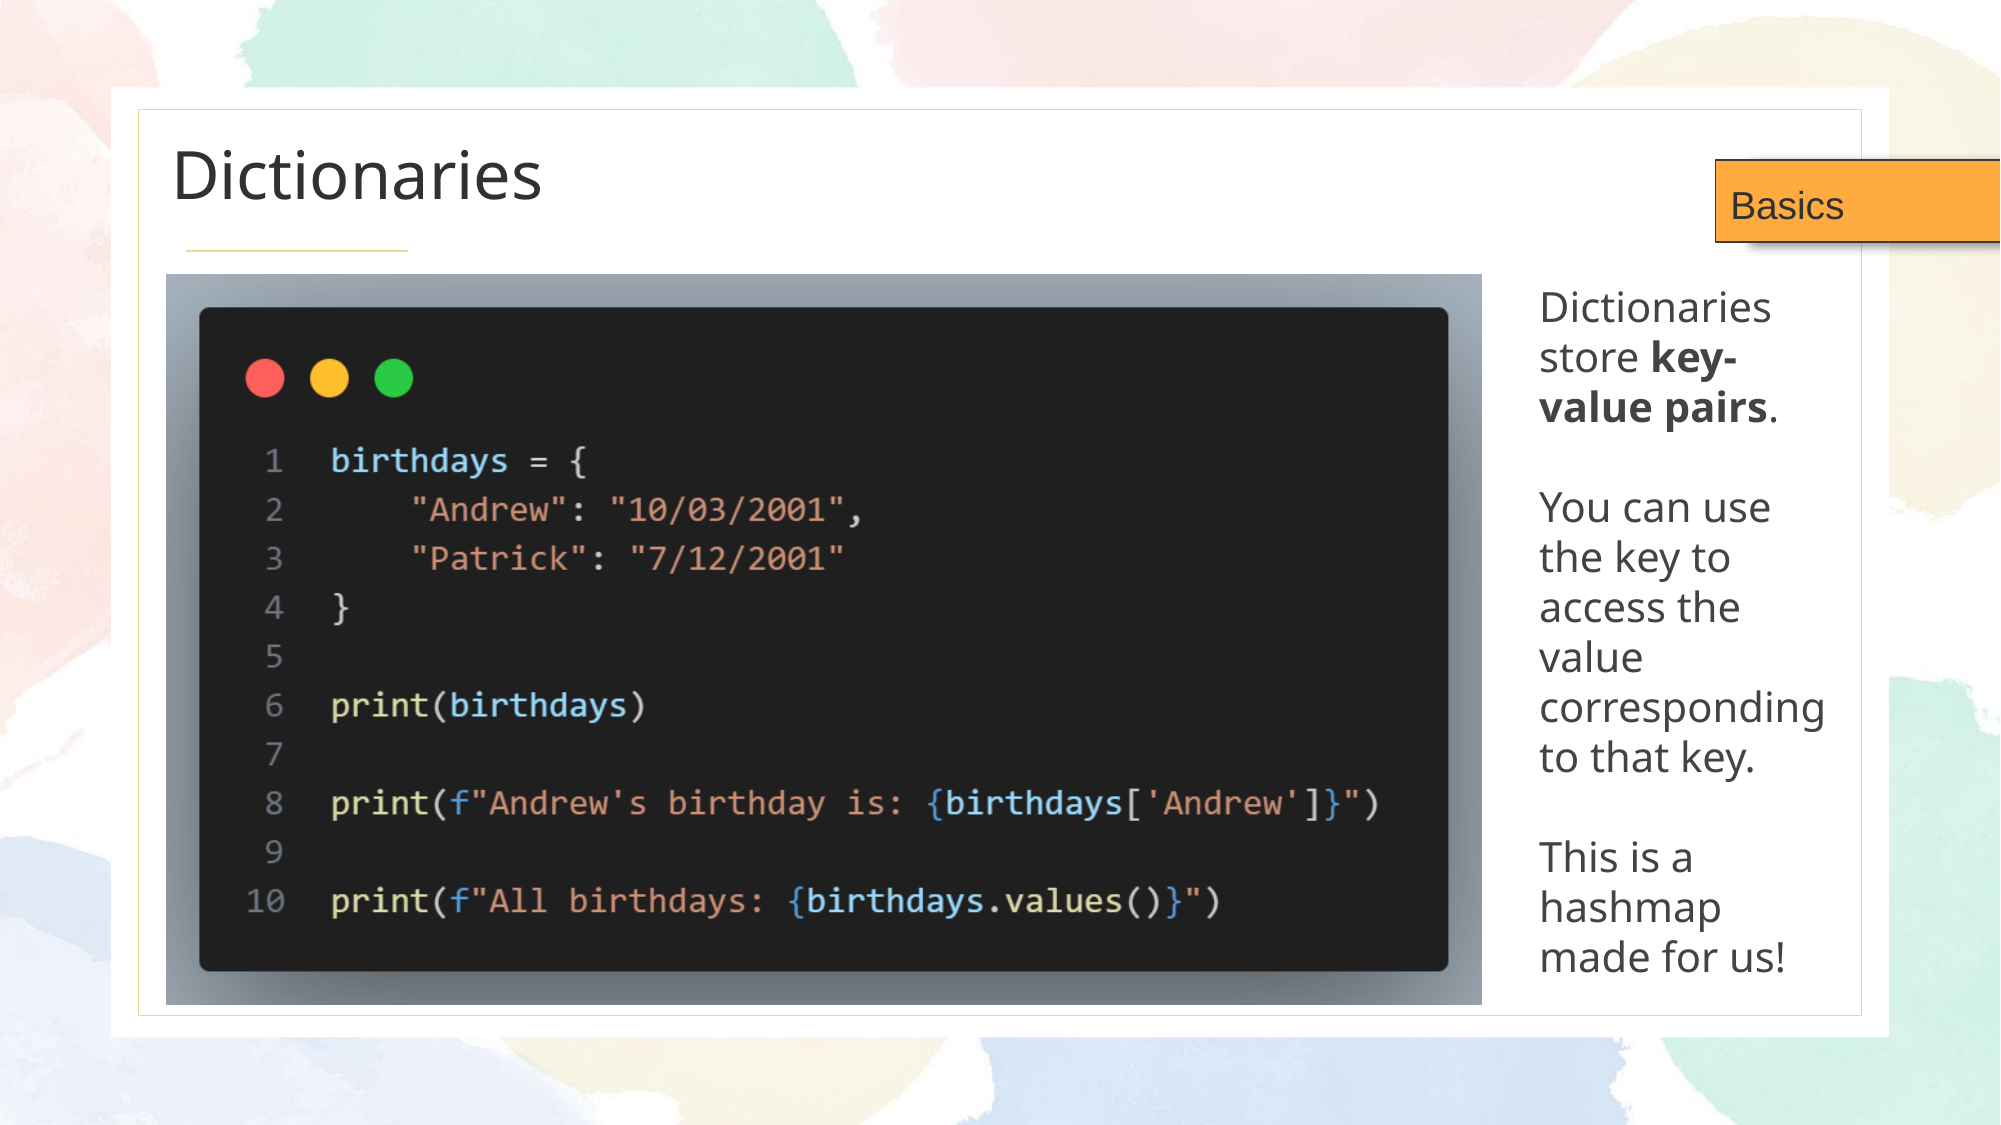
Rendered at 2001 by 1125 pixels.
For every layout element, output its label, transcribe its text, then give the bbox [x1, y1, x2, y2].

title Dictionaries [155, 117, 1844, 244]
list Dictionaries store key-value pairs. You can use the key to access the value corresponding to that key. This is a hashmap made for us! [1490, 265, 1843, 1014]
picture [0, 0, 2001, 1125]
list Basics [1715, 159, 2000, 243]
